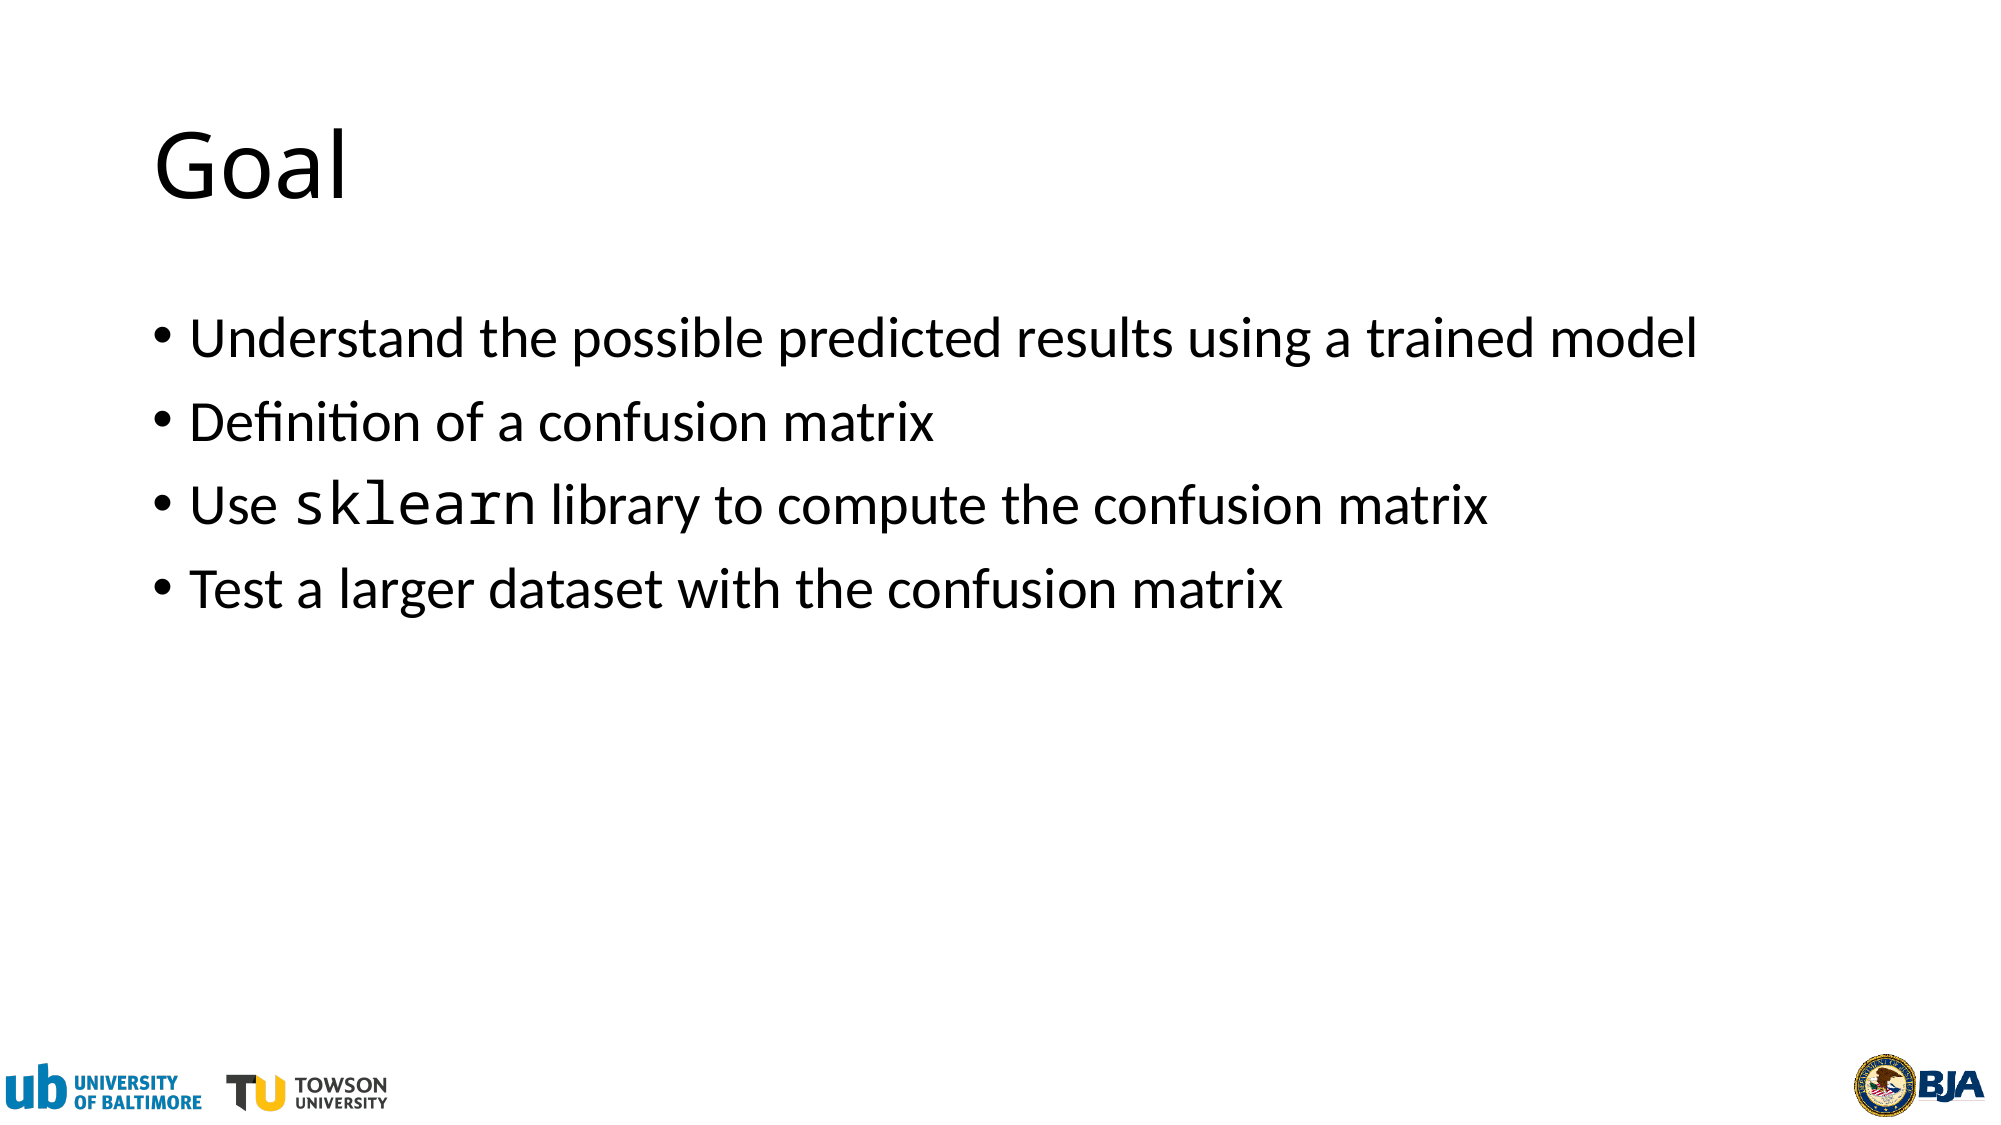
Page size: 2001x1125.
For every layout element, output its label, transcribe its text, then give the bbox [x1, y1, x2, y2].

picture [1854, 1054, 1986, 1117]
title Goal [137, 59, 1863, 278]
list Understand the possible predicted results using a trained model Definition of a confusion matrix Use sklearn library to compute the confusion matrix Test a larger dataset with the confusion matrix [137, 299, 1863, 1014]
picture [0, 1031, 407, 1125]
